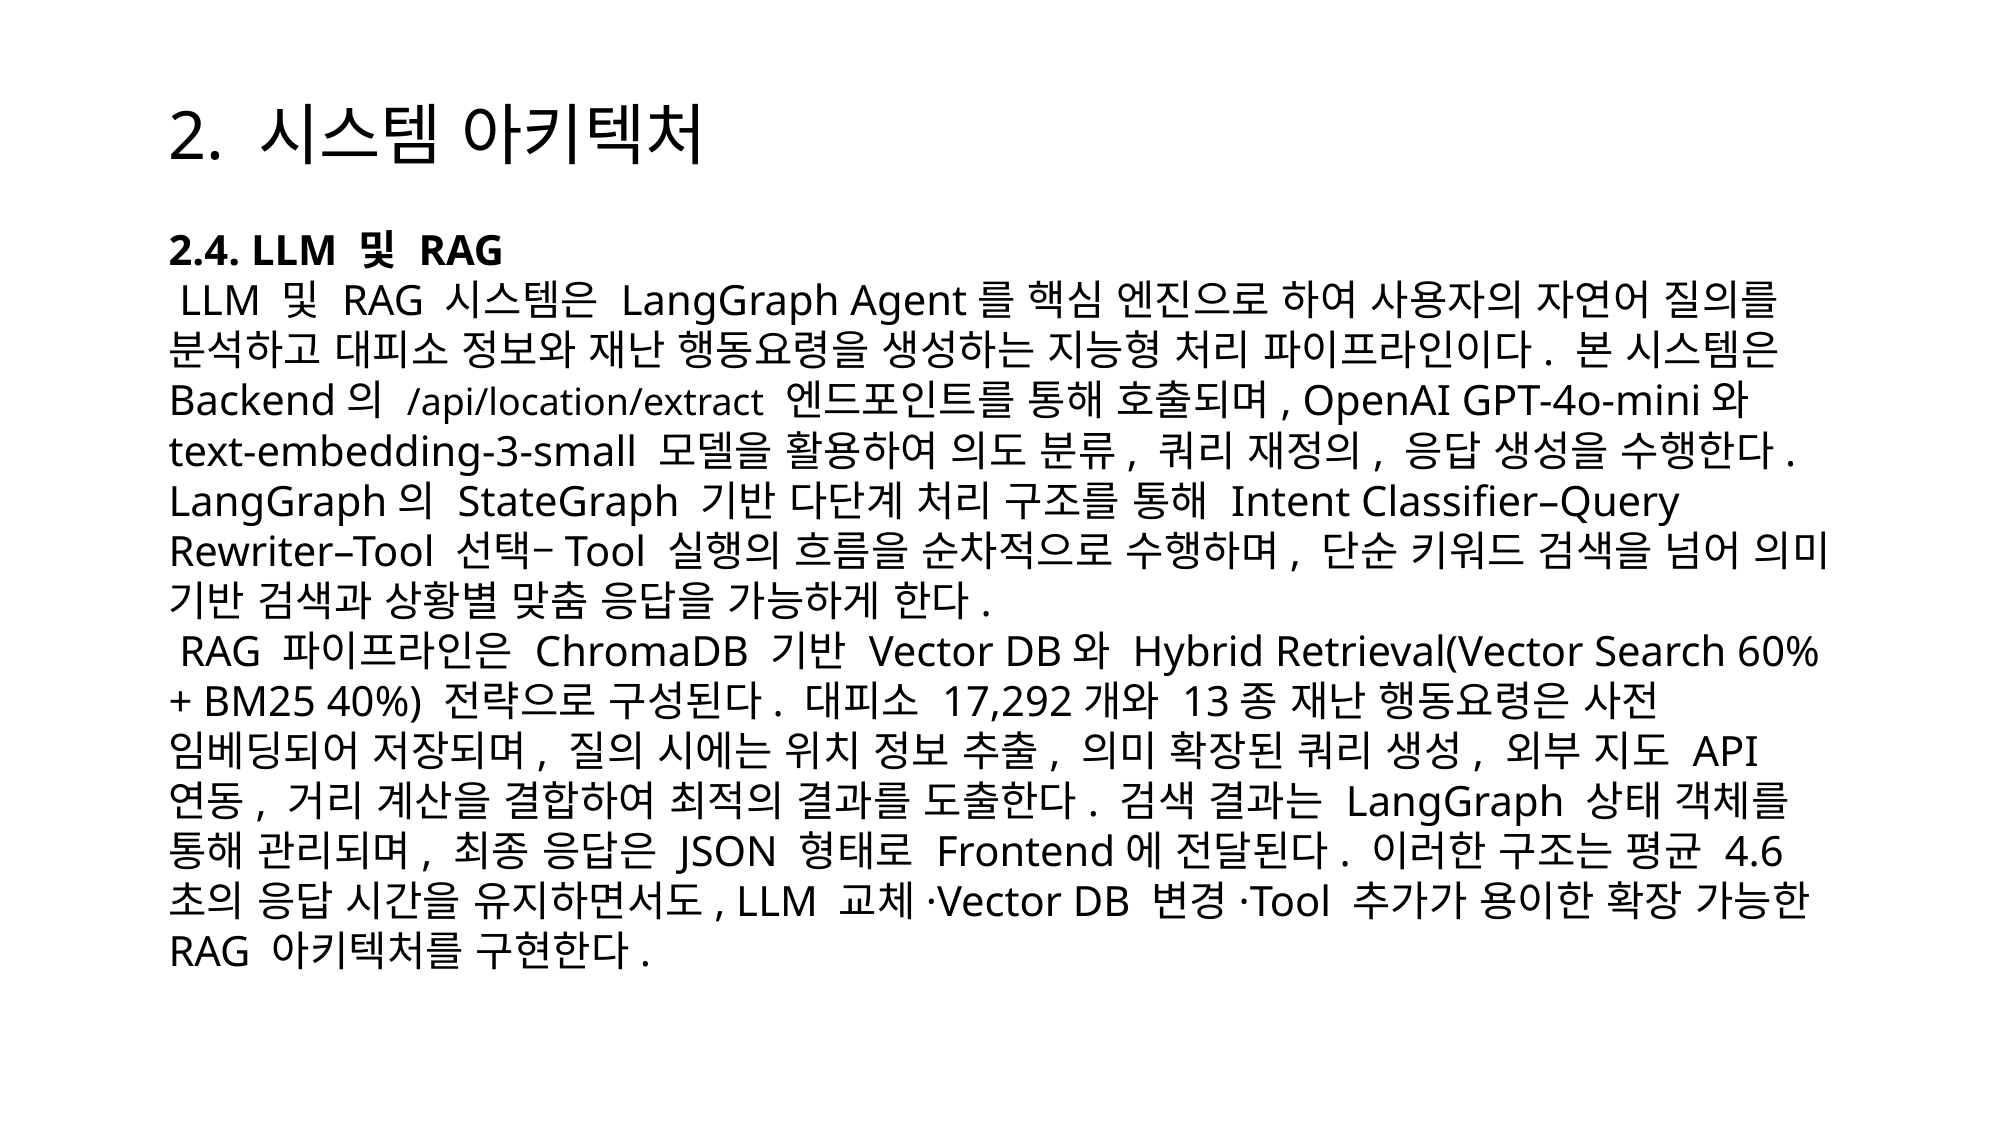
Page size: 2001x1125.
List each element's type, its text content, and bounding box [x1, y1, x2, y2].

text_box 2.4. LLM 및 RAG LLM 및 RAG 시스템은 LangGraph Agent를 핵심 엔진으로 하여 사용자의 자연어 질의를 분석하고 대피소 정보와 재난 행동요령을 생성하는 지능형 처리 파이프라인이다. 본 시스템은 Backend의 /api/location/extract 엔드포인트를 통해 호출되며, OpenAI GPT-4o-mini와 text-embedding-3-small 모델을 활용하여 의도 분류, 쿼리 재정의, 응답 생성을 수행한다. LangGraph의 StateGraph 기반 다단계 처리 구조를 통해 Intent Classifier–Query Rewriter–Tool 선택–Tool 실행의 흐름을 순차적으로 수행하며, 단순 키워드 검색을 넘어 의미 기반 검색과 상황별 맞춤 응답을 가능하게 한다. RAG 파이프라인은 ChromaDB 기반 Vector DB와 Hybrid Retrieval(Vector Search 60% + BM25 40%) 전략으로 구성된다. 대피소 17,292개와 13종 재난 행동요령은 사전 임베딩되어 저장되며, 질의 시에는 위치 정보 추출, 의미 확장된 쿼리 생성, 외부 지도 API 연동, 거리 계산을 결합하여 최적의 결과를 도출한다. 검색 결과는 LangGraph 상태 객체를 통해 관리되며, 최종 응답은 JSON 형태로 Frontend에 전달된다. 이러한 구조는 평균 4.6초의 응답 시간을 유지하면서도, LLM 교체·Vector DB 변경·Tool 추가가 용이한 확장 가능한 RAG 아키텍처를 구현한다. [153, 216, 1846, 1027]
text_box 2. 시스템 아키텍처 [153, 85, 1156, 181]
